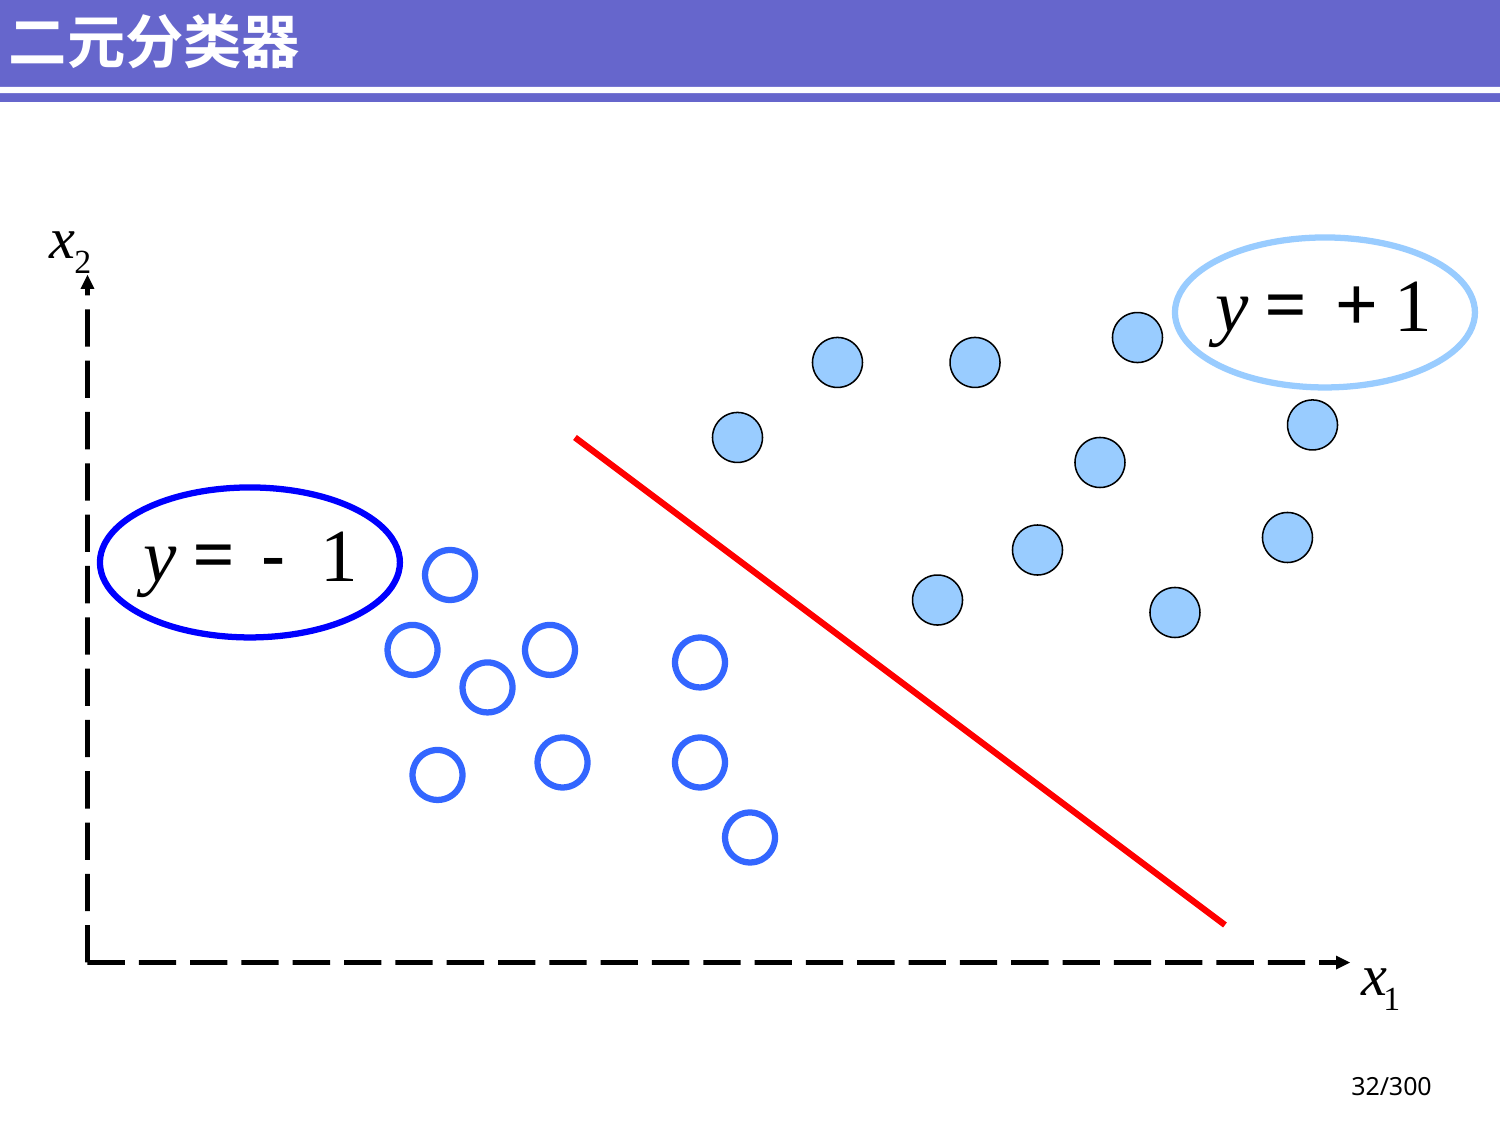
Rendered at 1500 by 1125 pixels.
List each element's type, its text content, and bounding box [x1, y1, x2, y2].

text_box [142, 487, 358, 510]
text_box 二元分类器 [0, 7, 1309, 73]
text_box [950, 337, 1001, 388]
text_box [37, 199, 101, 288]
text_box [124, 512, 363, 613]
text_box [1196, 262, 1441, 363]
text_box [1443, 266, 1475, 359]
text_box [156, 621, 344, 638]
text_box [1217, 237, 1433, 260]
text_box [364, 513, 400, 610]
text_box [812, 337, 863, 388]
text_box [1174, 278, 1191, 347]
text_box [1149, 587, 1201, 638]
text_box [1262, 512, 1313, 563]
text_box [537, 737, 588, 788]
text_box [525, 624, 576, 675]
text_box [1074, 437, 1126, 488]
text_box [1012, 525, 1063, 576]
text_box [387, 624, 438, 675]
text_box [1349, 937, 1409, 1026]
text_box [1330, 956, 1344, 969]
text_box [1287, 399, 1338, 450]
text_box [912, 575, 963, 626]
text_box [99, 525, 119, 600]
text_box [1231, 371, 1419, 388]
text_box [1112, 312, 1163, 363]
text_box [725, 812, 776, 863]
text_box [675, 737, 726, 788]
text_box [712, 412, 763, 463]
slide_number 32/300 [1291, 1058, 1447, 1112]
text_box [462, 662, 513, 713]
text_box [425, 549, 476, 601]
text_box [412, 749, 463, 800]
text_box [675, 637, 726, 688]
